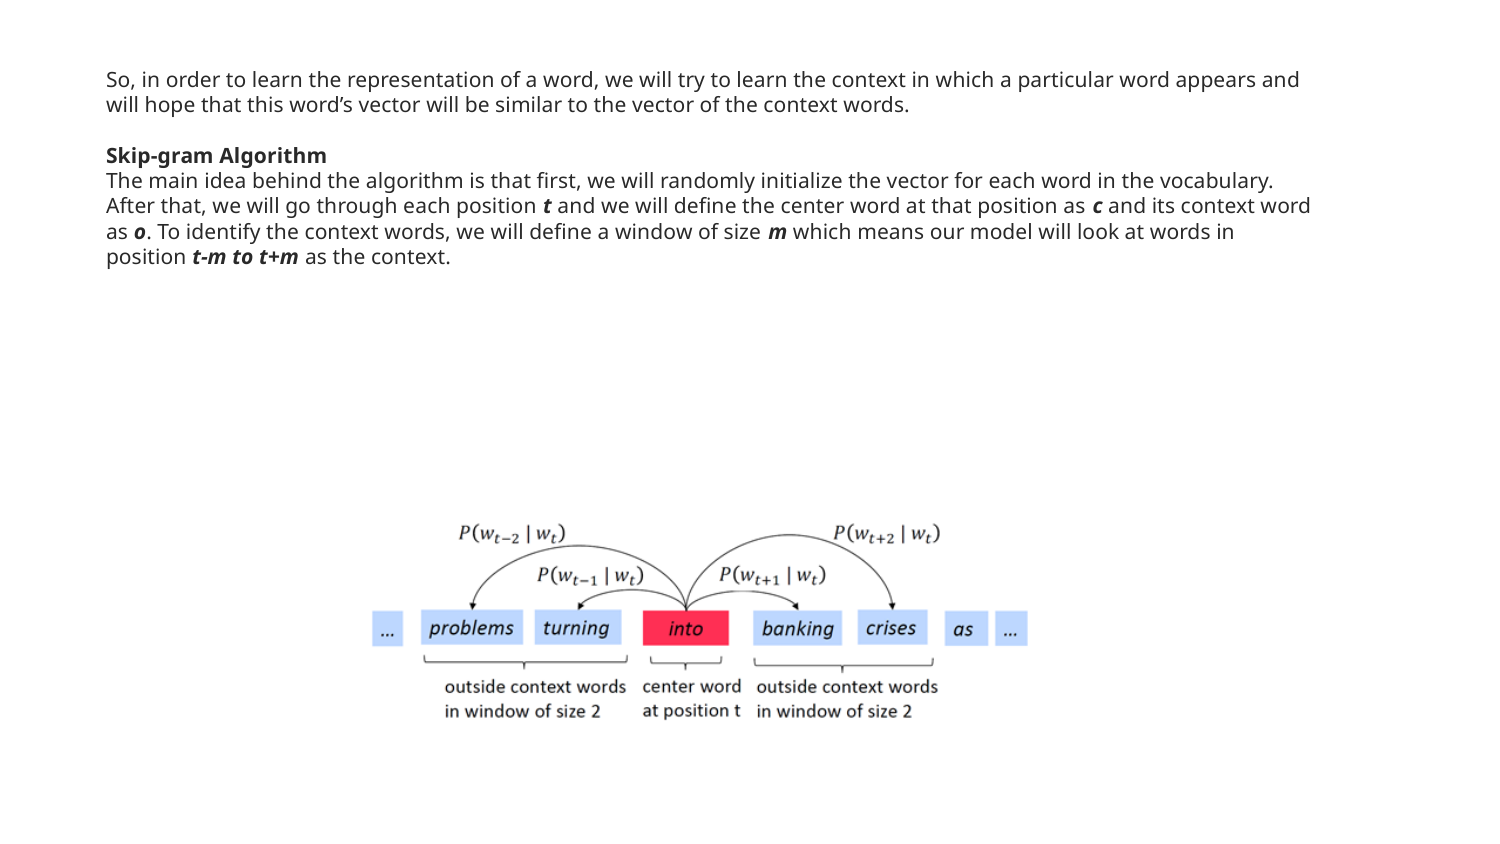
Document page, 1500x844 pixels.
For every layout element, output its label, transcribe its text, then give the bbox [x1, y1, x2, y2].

text_box So, in order to learn the representation of a word, we will try to learn the context in which a particular word appears and will hope that this word’s vector will be similar to the vector of the context words. Skip-gram Algorithm The main idea behind the algorithm is that first, we will randomly initialize the vector for each word in the vocabulary. After that, we will go through each position t and we will define the center word at that position as c and its context word as o. To identify the context words, we will define a window of size m which means our model will look at words in position t-m to t+m as the context. [90, 33, 1357, 253]
picture [357, 474, 1090, 739]
